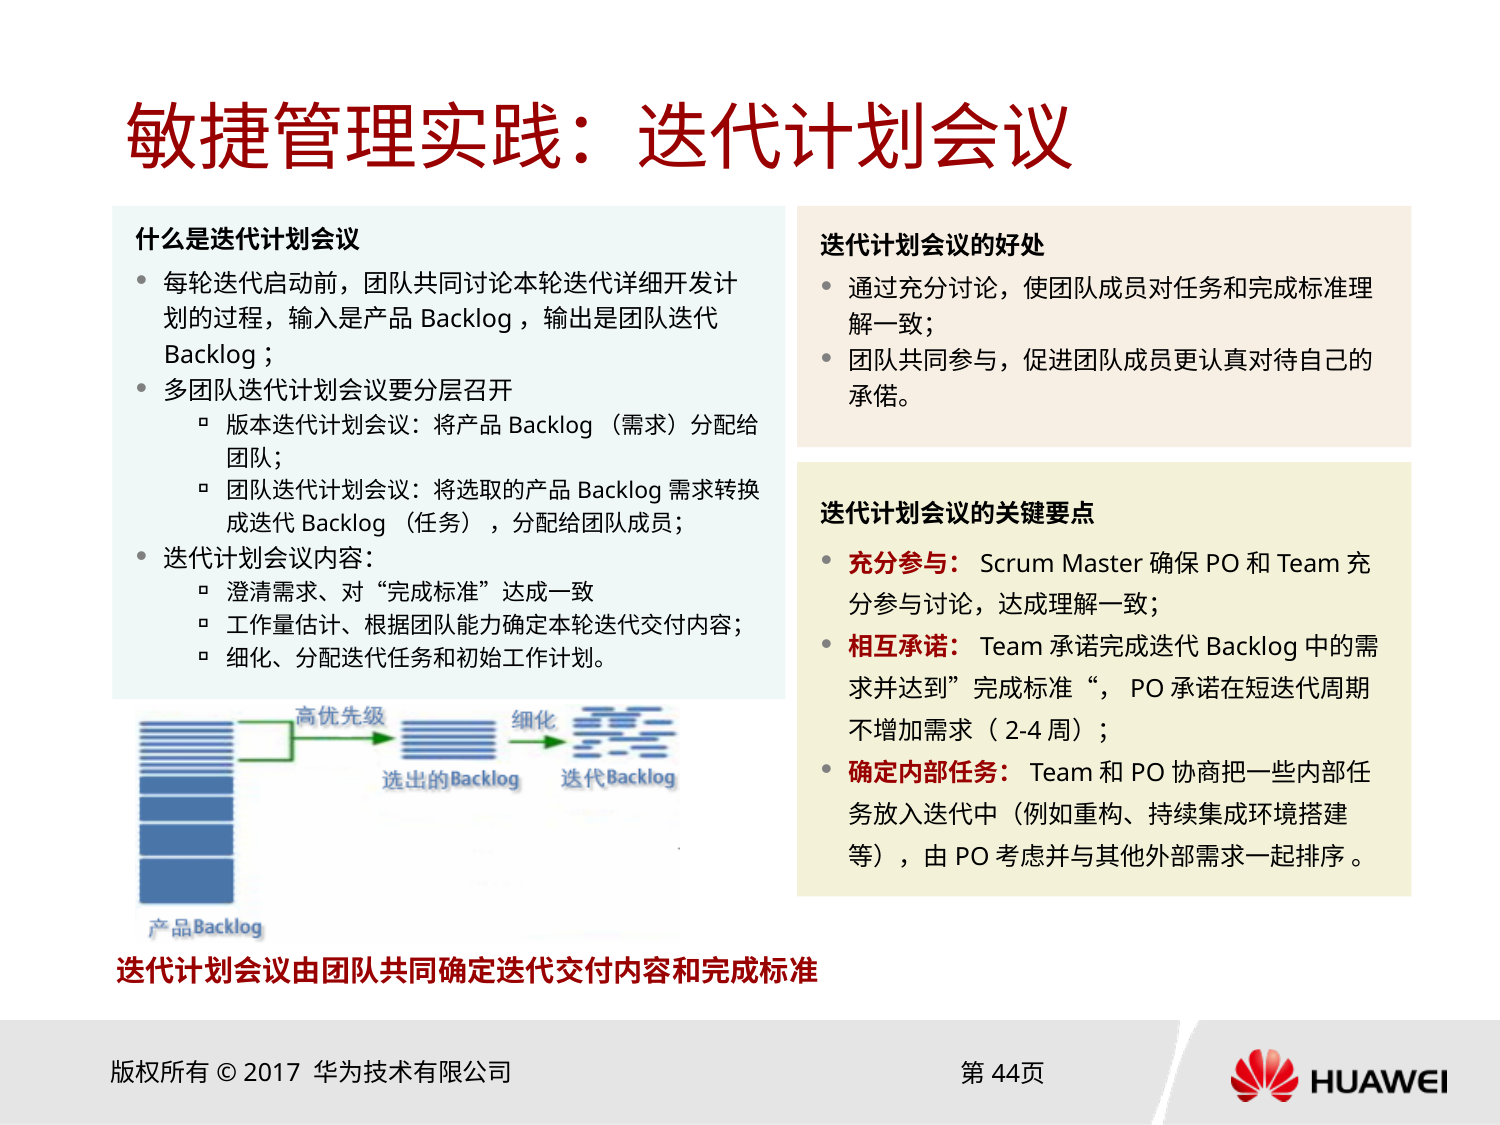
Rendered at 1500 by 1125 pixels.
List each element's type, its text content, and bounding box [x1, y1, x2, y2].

text_box 什么是迭代计划会议 每轮迭代启动前，团队共同讨论本轮迭代详细开发计划的过程，输入是产品Backlog，输出是团队迭代Backlog； 多团队迭代计划会议要分层召开 版本迭代计划会议：将产品Backlog（需求）分配给团队； 团队迭代计划会议：将选取的产品Backlog需求转换成迭代Backlog（任务） ，分配给团队成员； 迭代计划会议内容： 澄清需求、对“完成标准”达成一致 工作量估计、根据团队能力确定本轮迭代交付内容； 细化、分配迭代任务和初始工作计划。 [112, 205, 786, 700]
text_box 迭代计划会议的关键要点 充分参与：Scrum Master确保PO和Team充分参与讨论，达成理解一致； 相互承诺：Team承诺完成迭代Backlog中的需求并达到”完成标准“，PO承诺在短迭代周期不增加需求（2-4周）； 确定内部任务：Team和PO协商把一些内部任务放入迭代中（例如重构、持续集成环境搭建等），由PO考虑并与其他外部需求一起排序 。 [797, 462, 1412, 897]
picture [135, 703, 680, 943]
title 敏捷管理实践：迭代计划会议 [111, 63, 1412, 207]
text_box 迭代计划会议由团队共同确定迭代交付内容和完成标准 [106, 940, 1117, 985]
picture [0, 1020, 1500, 1125]
text_box 迭代计划会议的好处 通过充分讨论，使团队成员对任务和完成标准理解一致； 团队共同参与，促进团队成员更认真对待自己的承偌。 [797, 205, 1412, 448]
